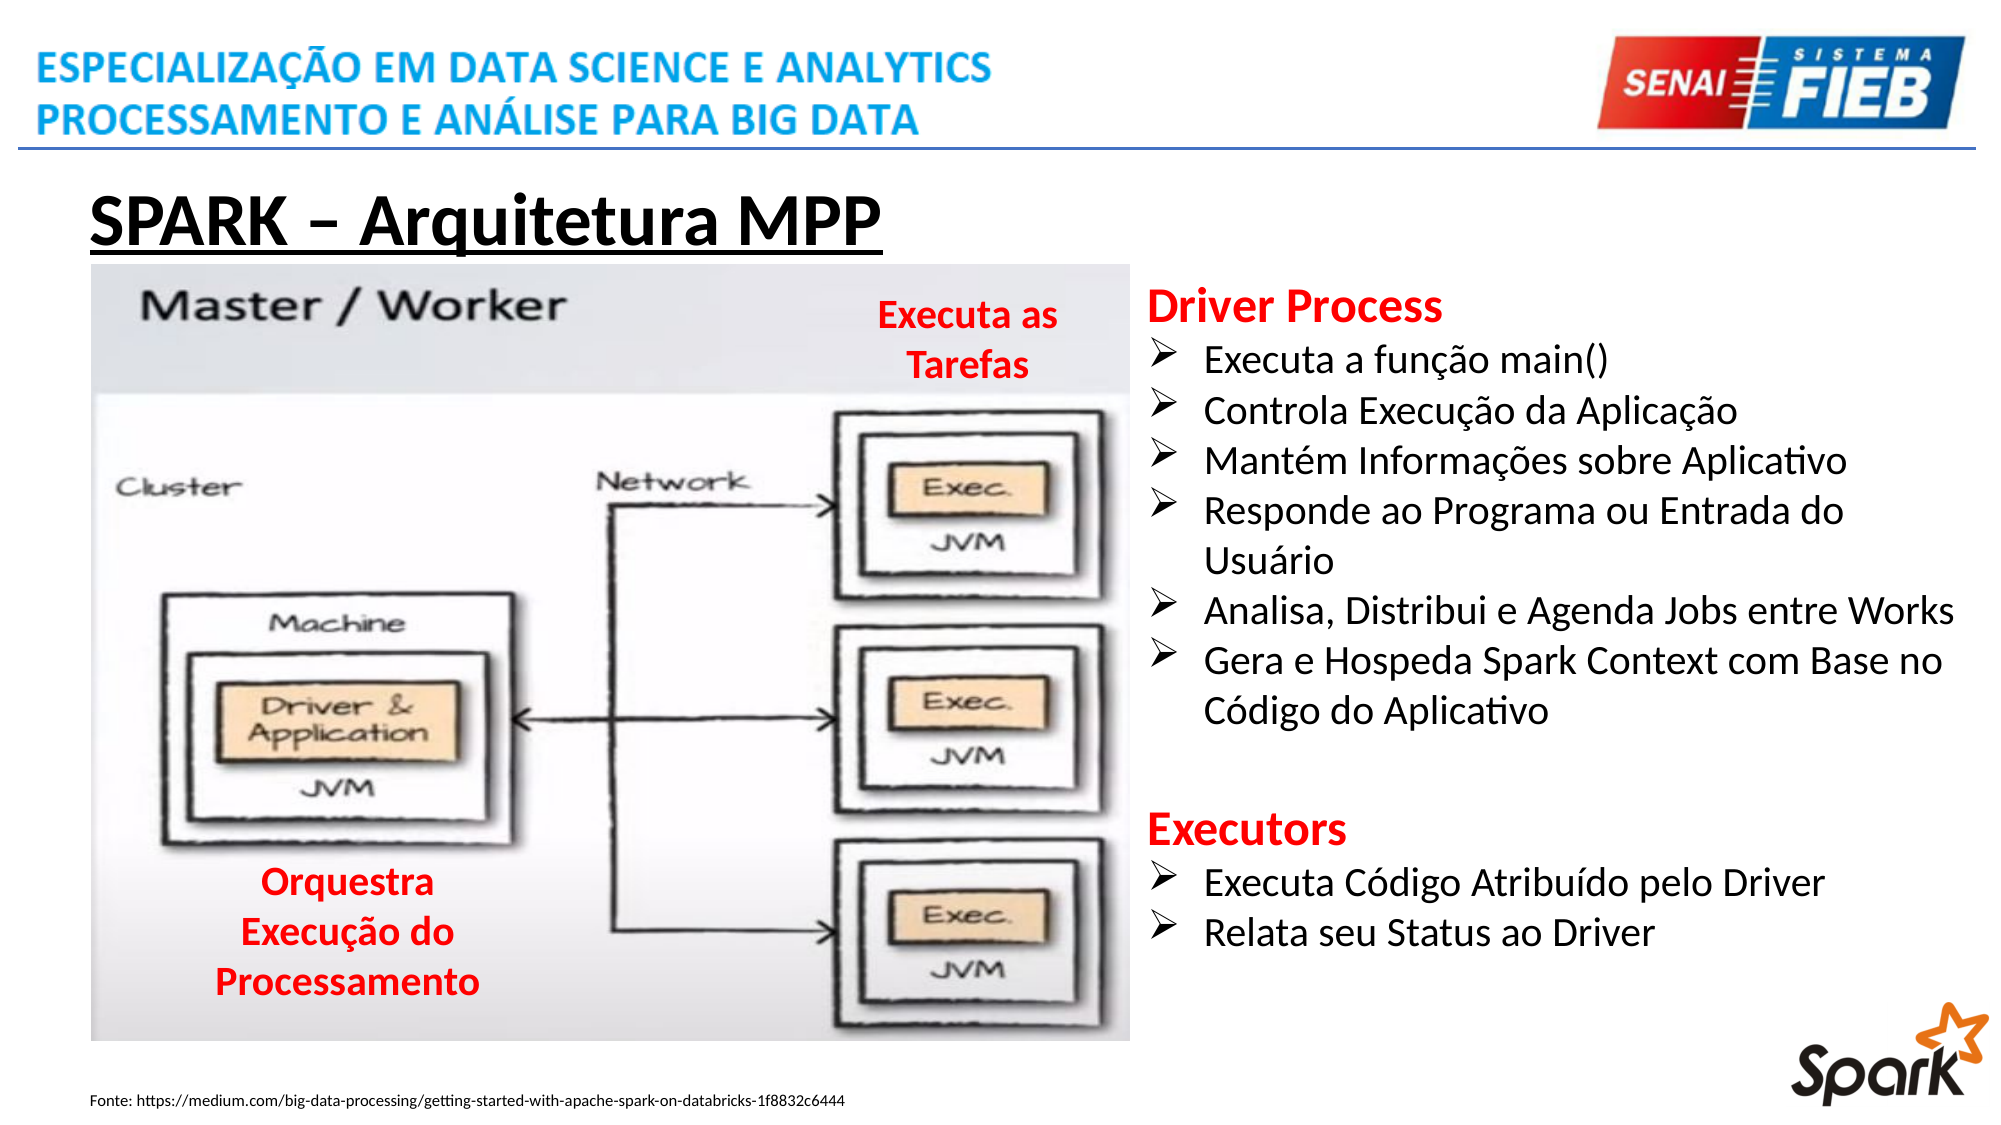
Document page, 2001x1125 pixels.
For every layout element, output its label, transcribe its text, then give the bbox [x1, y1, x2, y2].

picture [32, 95, 922, 143]
text_box Fonte: https://medium.com/big-data-processing/getting-started-with-apache-spark-on-databricks-1f8832c6444 [74, 1082, 1405, 1117]
picture [1786, 1002, 1990, 1107]
text_box Driver Process Executa a função main() Controla Execução da Aplicação Mantém Informações sobre Aplicativo Responde ao Programa ou Entrada do Usuário Analisa, Distribui e Agenda Jobs entre Works Gera e Hospeda Spark Context com Base no Código do Aplicativo Executors Executa Código Atribuído pelo Driver Relata seu Status ao Driver [1132, 264, 2000, 1013]
picture [32, 46, 995, 89]
text_box SPARK – Arquitetura MPP [75, 162, 1262, 268]
picture [91, 264, 1130, 1041]
picture [1587, 13, 1976, 145]
